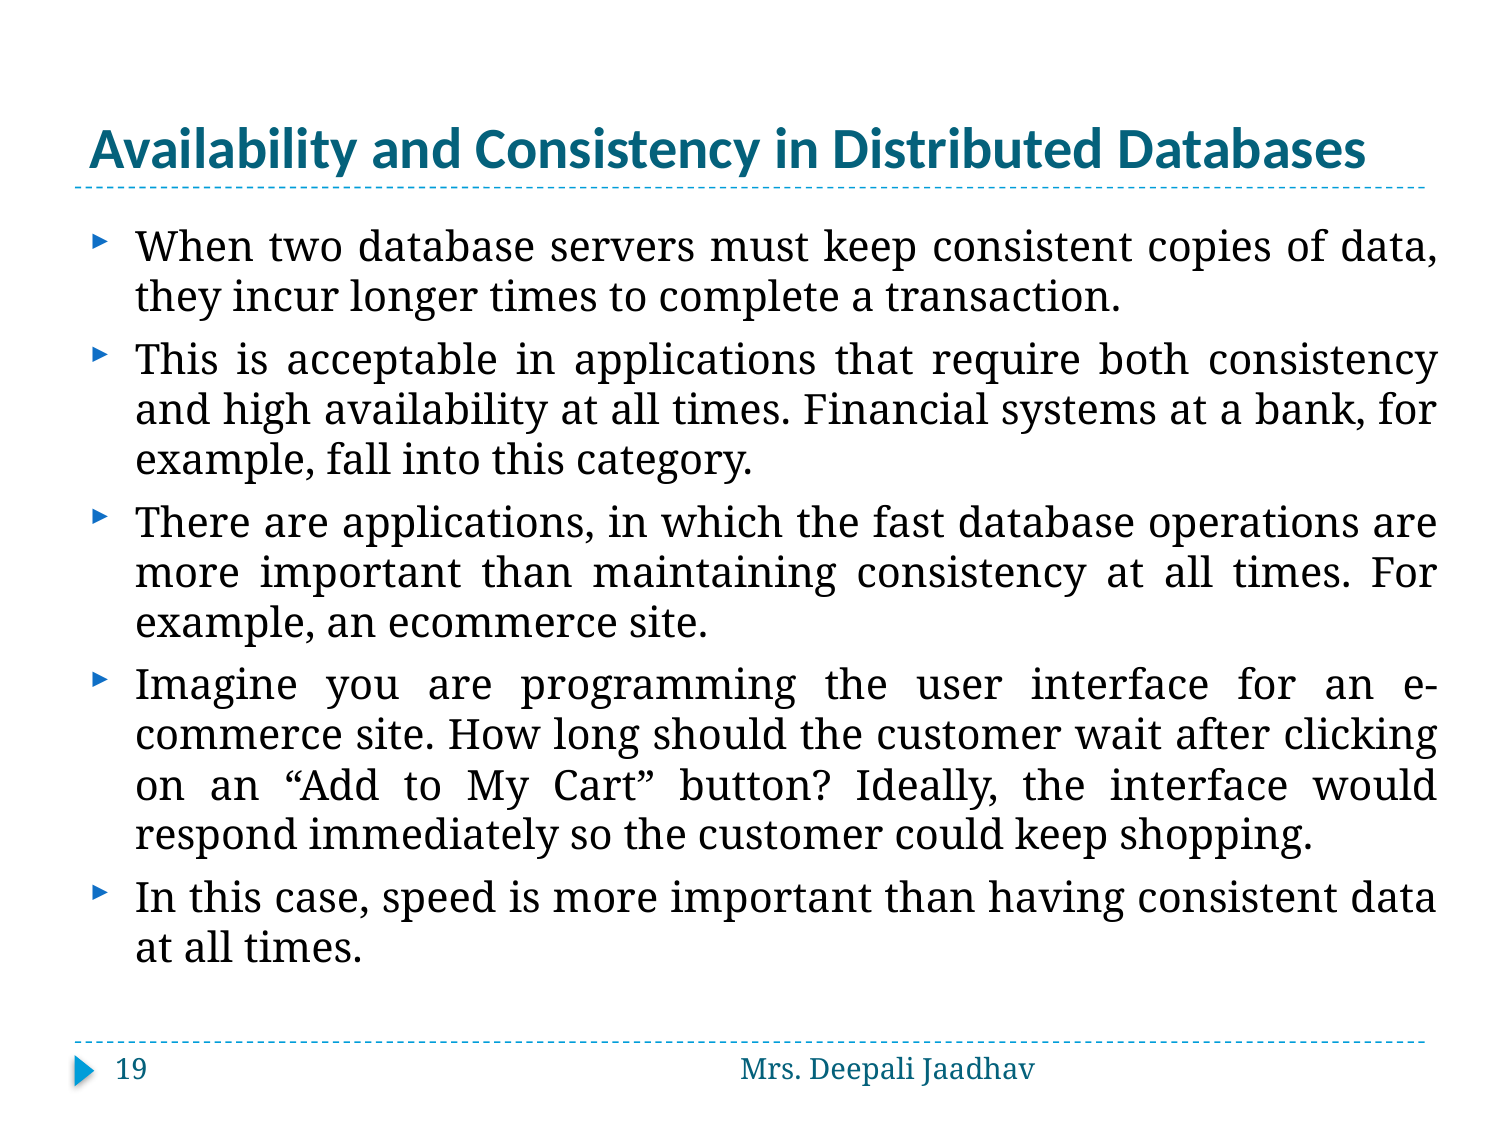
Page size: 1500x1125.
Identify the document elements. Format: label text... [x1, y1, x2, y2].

list When two database servers must keep consistent copies of data, they incur longer times to complete a transaction. This is acceptable in applications that require both consistency and high availability at all times. Financial systems at a bank, for example, fall into this category. There are applications, in which the fast database operations are more important than maintaining consistency at all times. For example, an ecommerce site. Imagine you are programming the user interface for an e-commerce site. How long should the customer wait after clicking on an “Add to My Cart” button? Ideally, the interface would respond immediately so the customer could keep shopping. In this case, speed is more important than having consistent data at all times. [75, 212, 1454, 1012]
footer Mrs. Deepali Jaadhav [475, 1042, 1051, 1103]
slide_number 19 [100, 1042, 426, 1103]
title Availability and Consistency in Distributed Databases [75, 87, 1425, 188]
